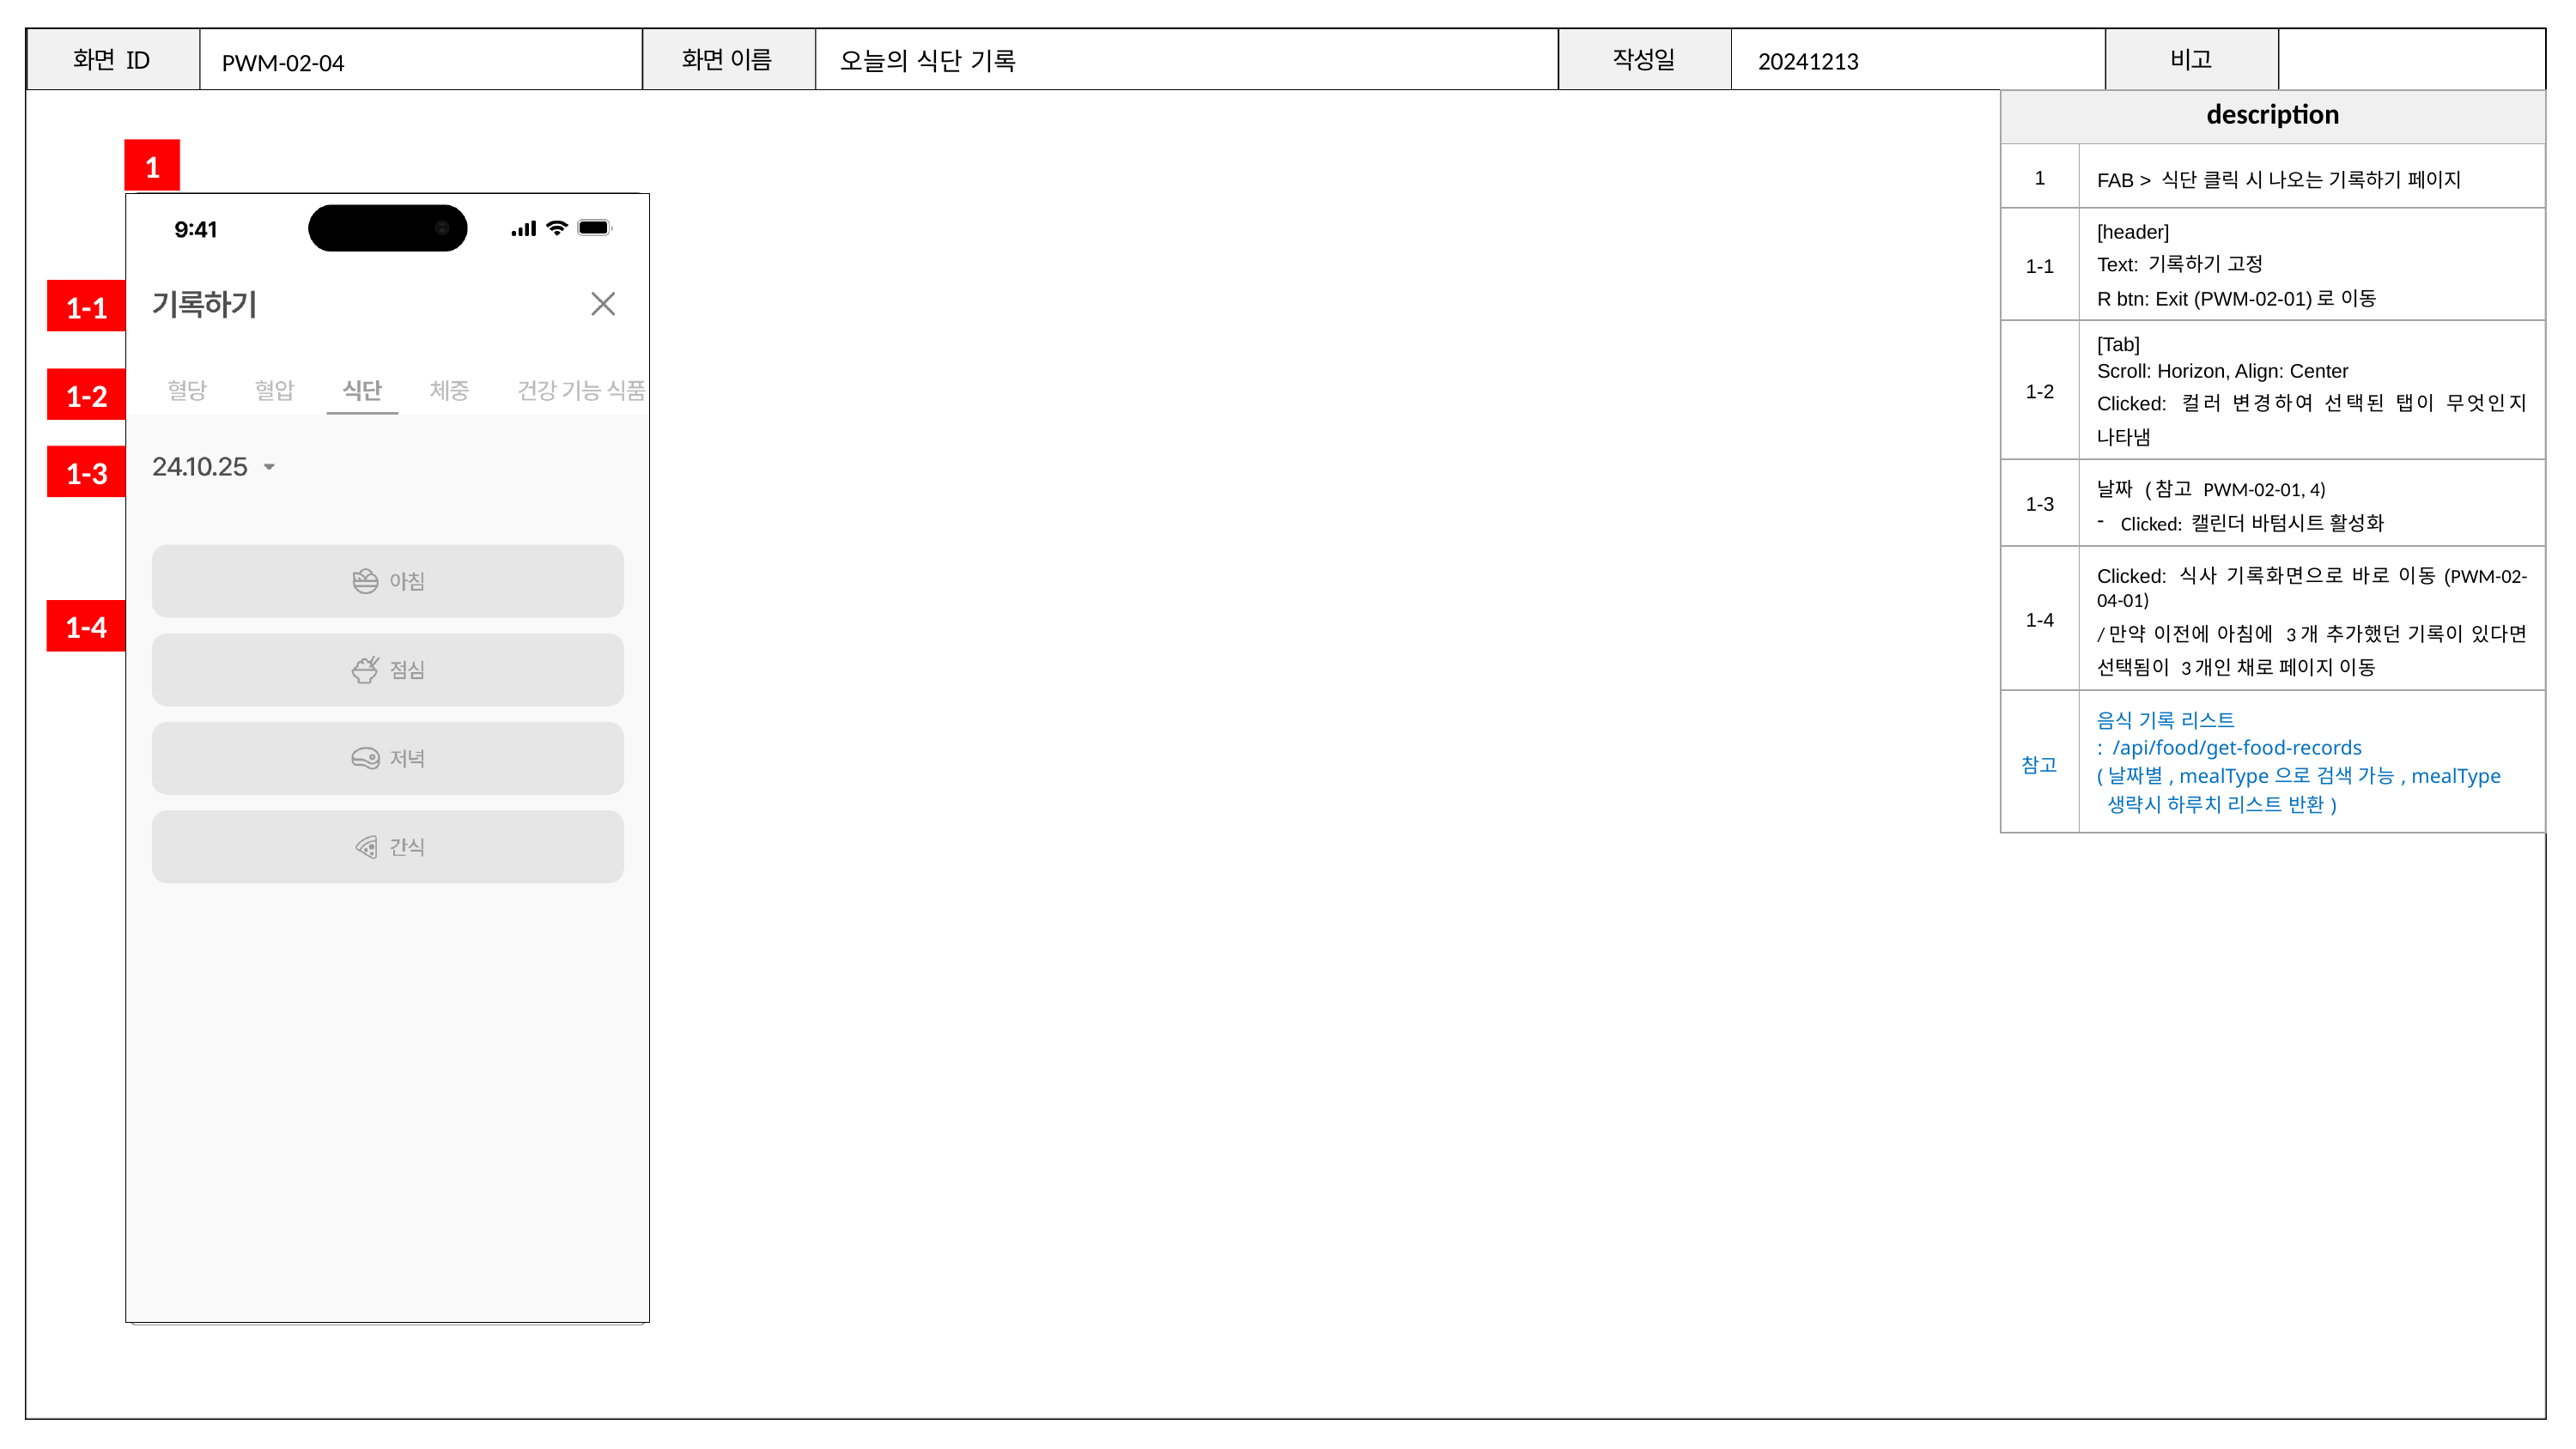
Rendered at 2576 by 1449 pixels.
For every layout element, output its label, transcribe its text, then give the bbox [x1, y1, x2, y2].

text_box 1-2 [46, 368, 125, 421]
table_cell [header] Text: 기록하기 고정 R btn: Exit (PWM-02-01)로 이동 [2080, 209, 2545, 319]
table_cell 1-1 [2002, 209, 2079, 319]
list 20241213 [1745, 39, 2093, 78]
table_cell 1-4 [2002, 547, 2079, 689]
table_cell 1 [2002, 144, 2079, 207]
list 오늘의 식단 기록 [828, 39, 1546, 79]
text_box 1-1 [46, 280, 125, 331]
table_cell 날짜 (참고 PWM-02-01, 4) Clicked: 캘린더 바텀시트 활성화 [2080, 460, 2545, 545]
table_cell 1-2 [2002, 321, 2079, 458]
table_cell 참고 [2002, 691, 2079, 832]
table_cell [Tab] Scroll: Horizon, Align: Center Clicked: 컬러 변경하여 선택된 탭이 무엇인지 나타냄 [2080, 321, 2545, 458]
table_cell Clicked: 식사 기록화면으로 바로 이동(PWM-02-04-01) /만약 이전에 아침에 3개 추가했던 기록이 있다면 선택됨이 3개인 채로 페이지 이동 [2080, 547, 2545, 689]
list PWM-02-04 [209, 39, 629, 80]
text_box 1 [124, 139, 180, 191]
picture [25, 27, 2547, 1420]
text_box 1-3 [46, 446, 125, 498]
table_header description [2002, 91, 2545, 143]
table_cell 음식 기록 리스트 : /api/food/get-food-records (날짜별, mealType으로 검색 가능, mealType 생략시 하루치 리스트 반환) [2080, 691, 2545, 832]
text_box 1-4 [46, 600, 125, 652]
table_cell 1-3 [2002, 460, 2079, 545]
table_cell FAB > 식단 클릭 시 나오는 기록하기 페이지 [2080, 144, 2545, 207]
